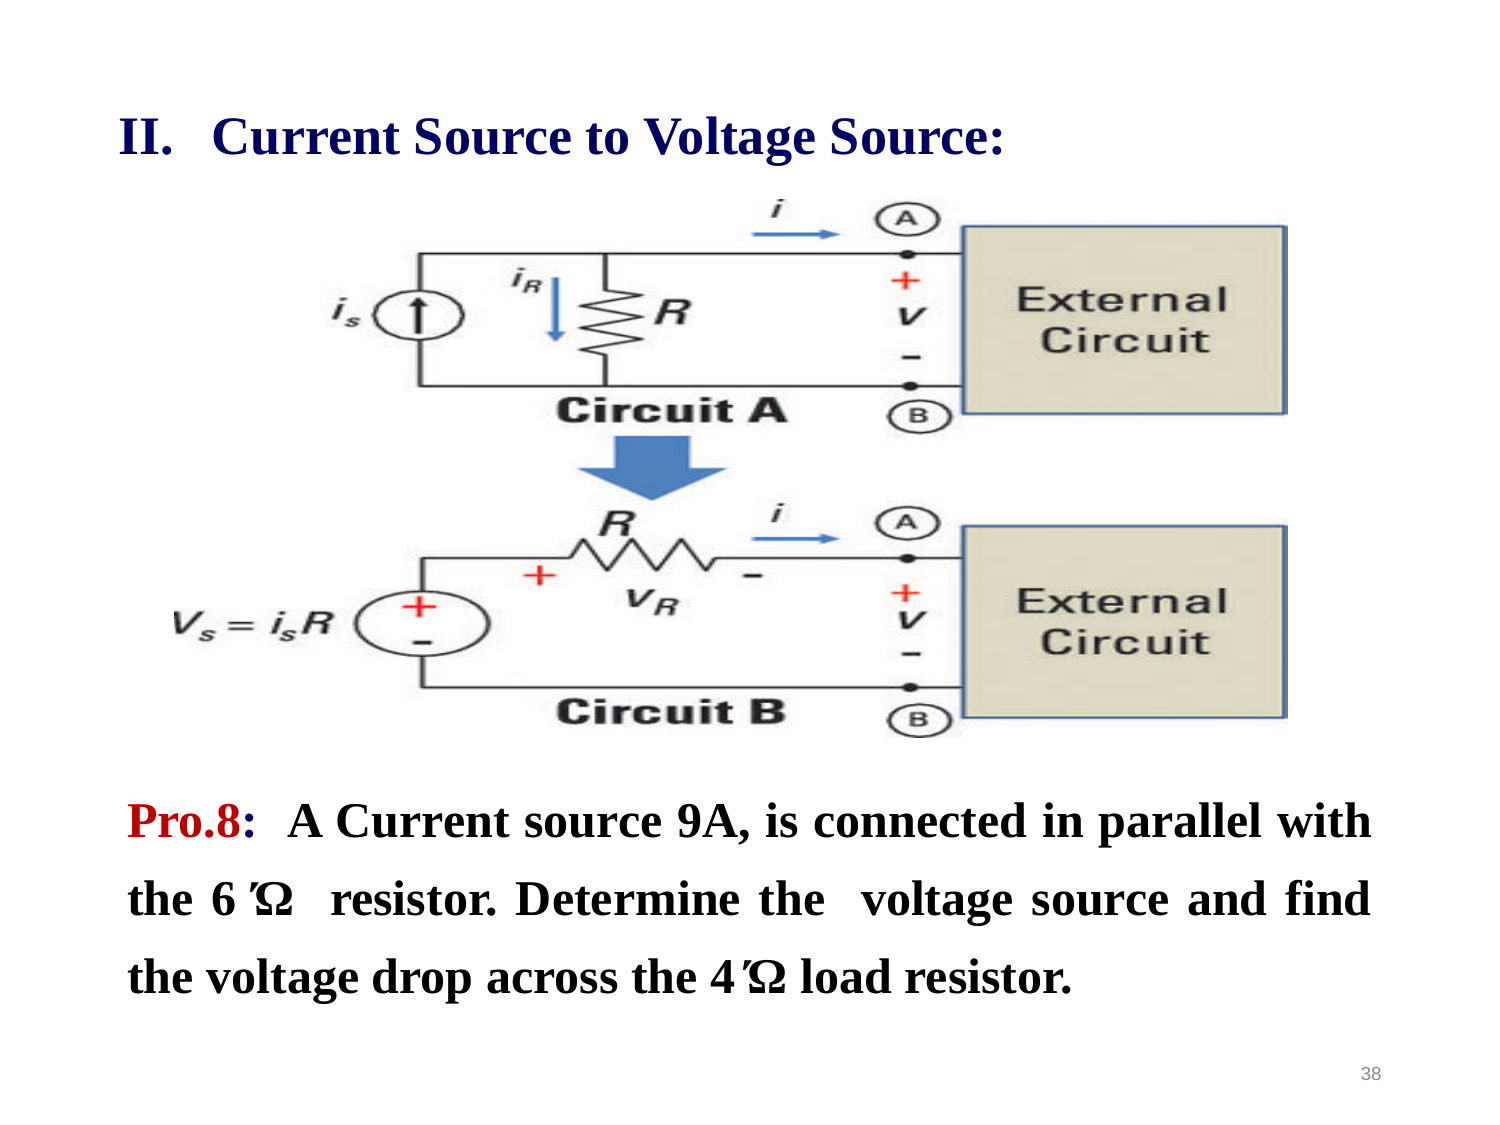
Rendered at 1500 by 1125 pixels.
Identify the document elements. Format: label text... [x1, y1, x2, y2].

picture [174, 199, 1288, 738]
slide_number 38 [1059, 1042, 1397, 1103]
list Current Source to Voltage Source: [103, 99, 1397, 1014]
text_box Pro.8: A Current source 9A, is connected in parallel with the 6 Ώ resistor. Determine the voltage source and find the voltage drop across the 4 Ώ load resistor. [112, 762, 1388, 1012]
